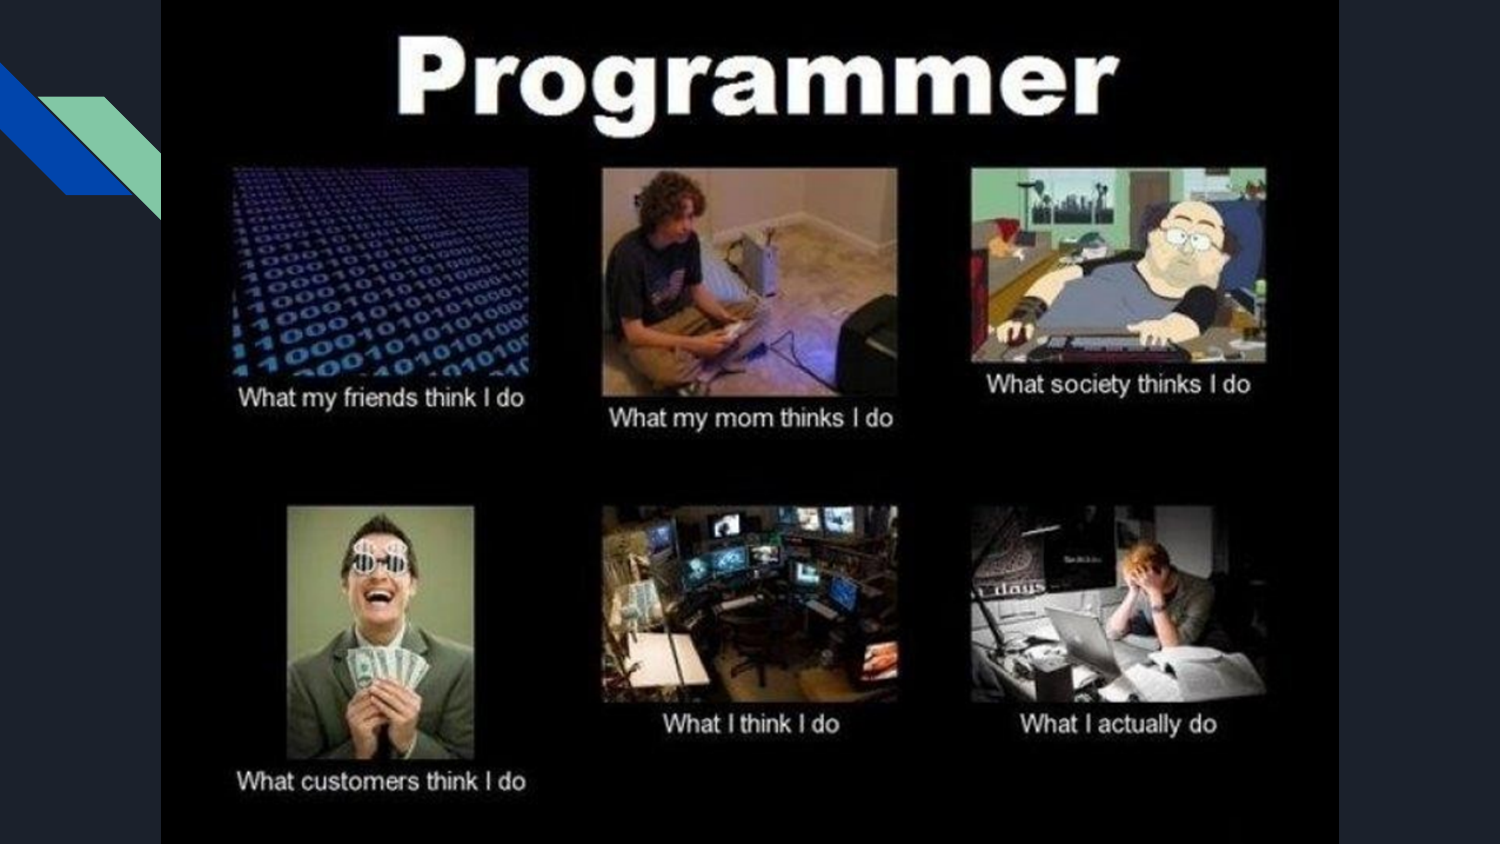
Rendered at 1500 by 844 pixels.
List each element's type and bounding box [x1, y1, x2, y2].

picture [161, 0, 1339, 844]
